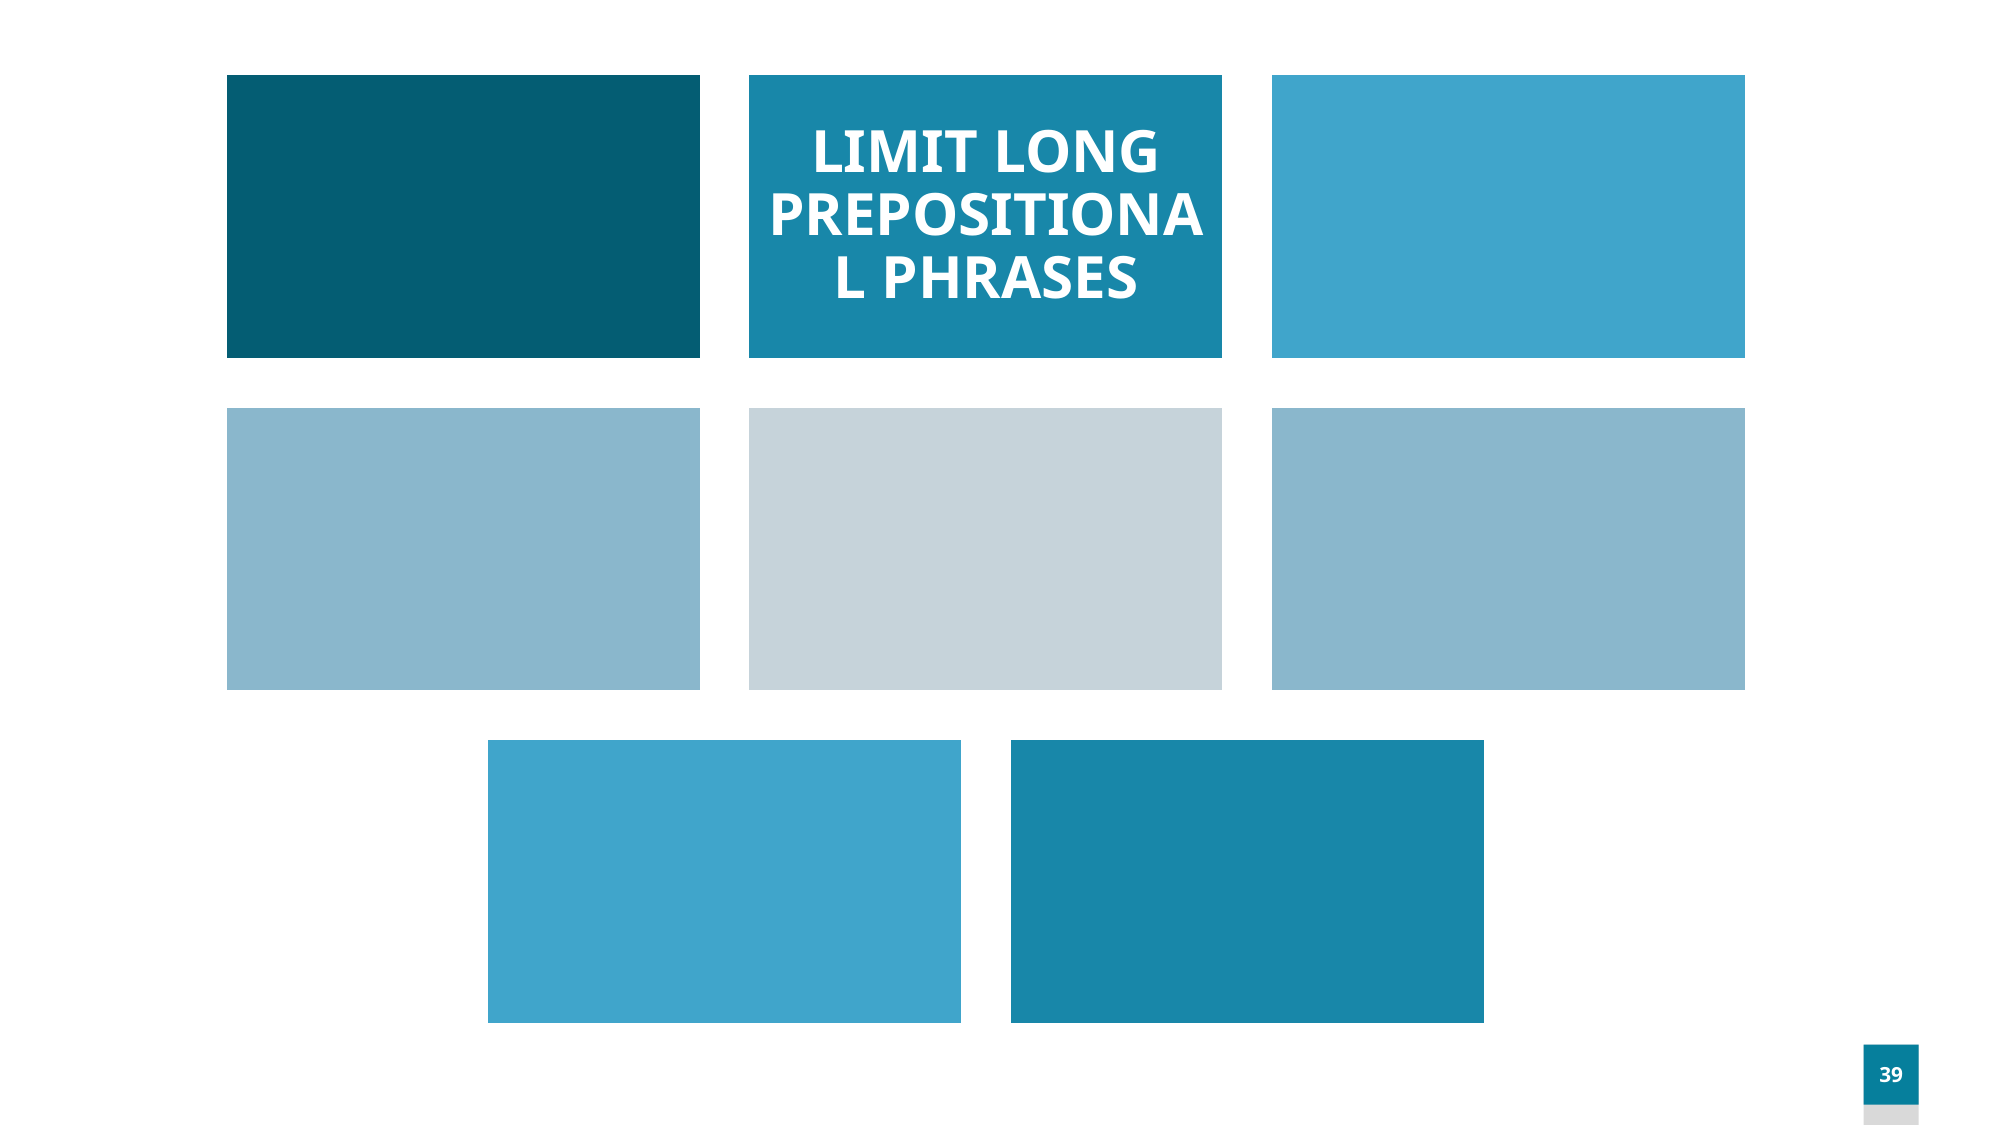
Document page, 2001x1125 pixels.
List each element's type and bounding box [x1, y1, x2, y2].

text_box [225, 42, 1747, 1056]
